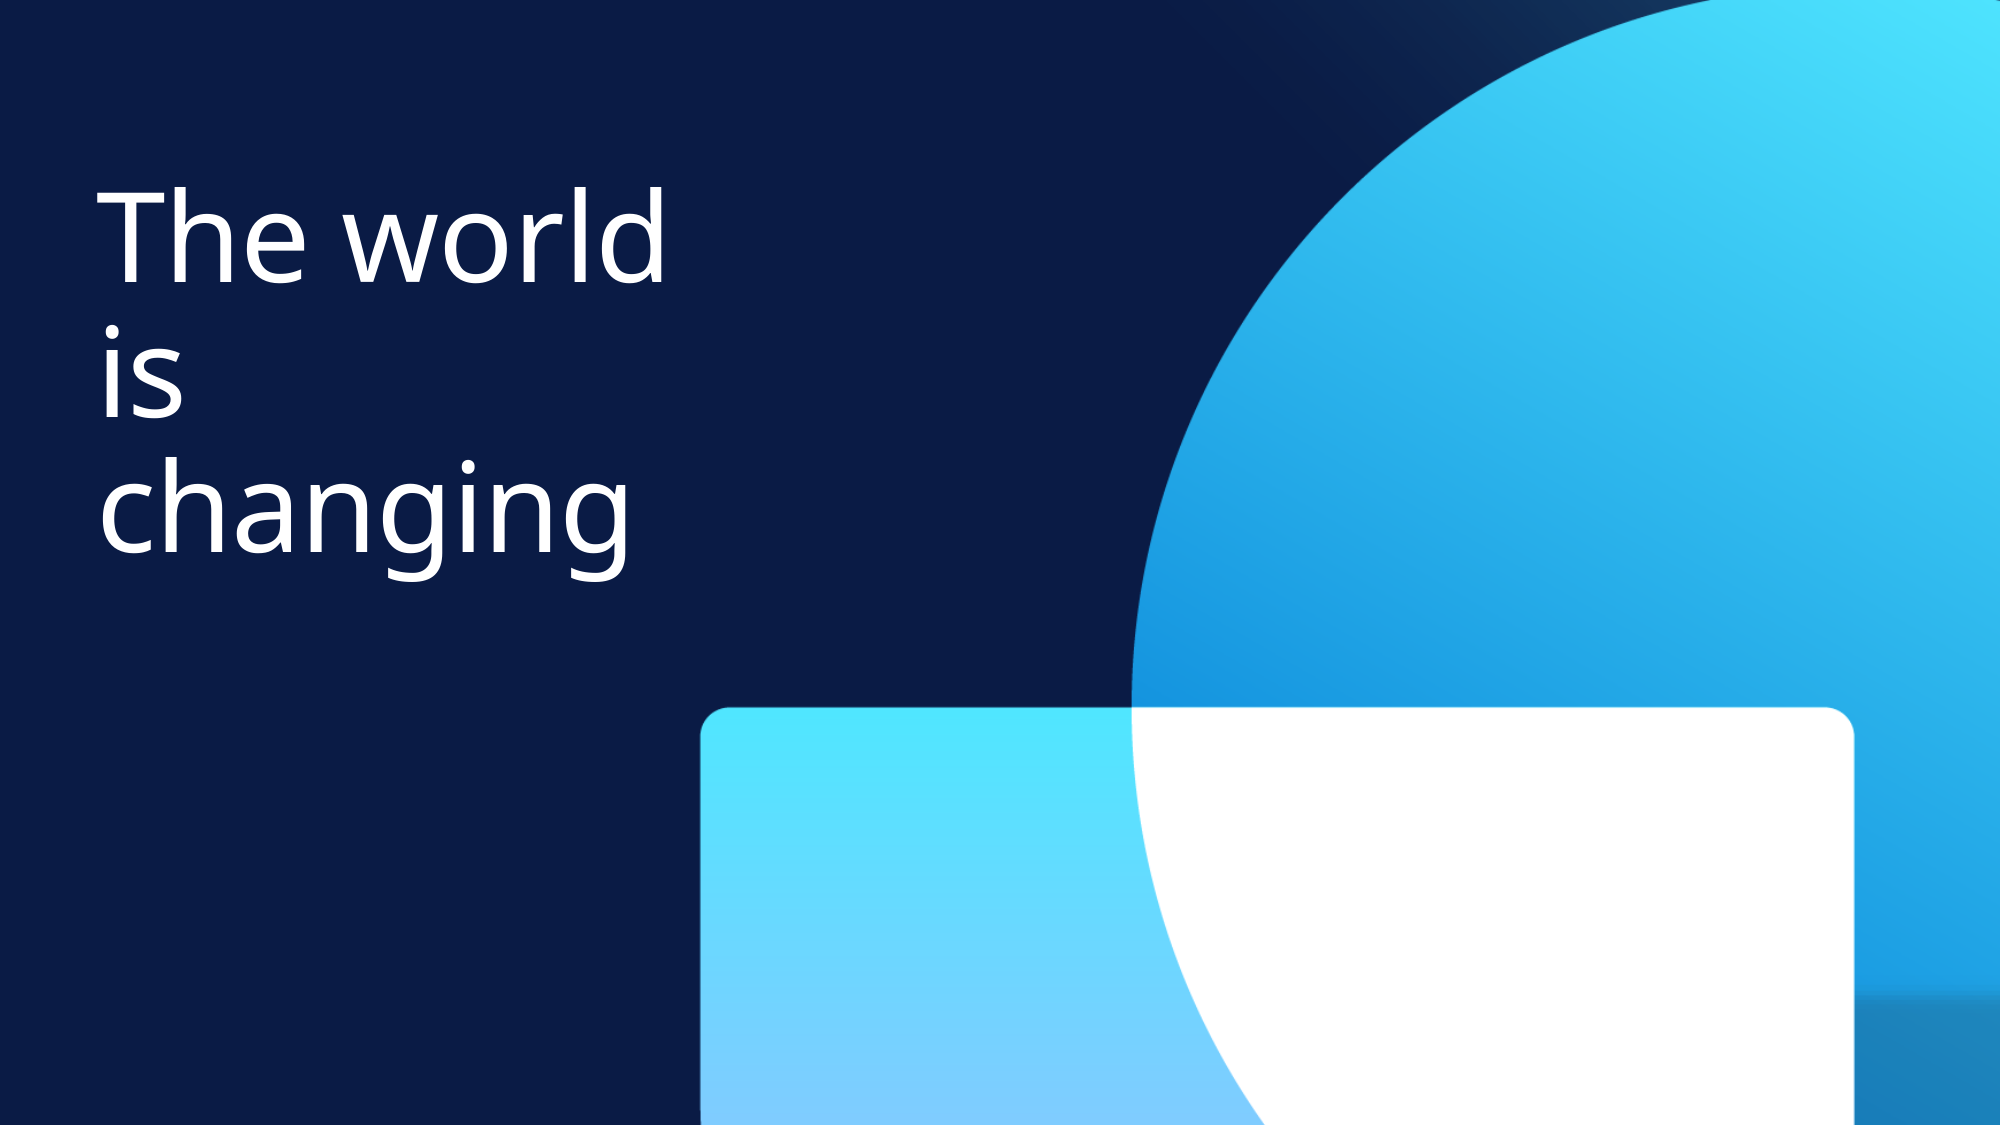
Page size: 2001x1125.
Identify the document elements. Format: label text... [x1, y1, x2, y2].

picture [618, 0, 2000, 1125]
title The world is changing [96, 307, 744, 580]
